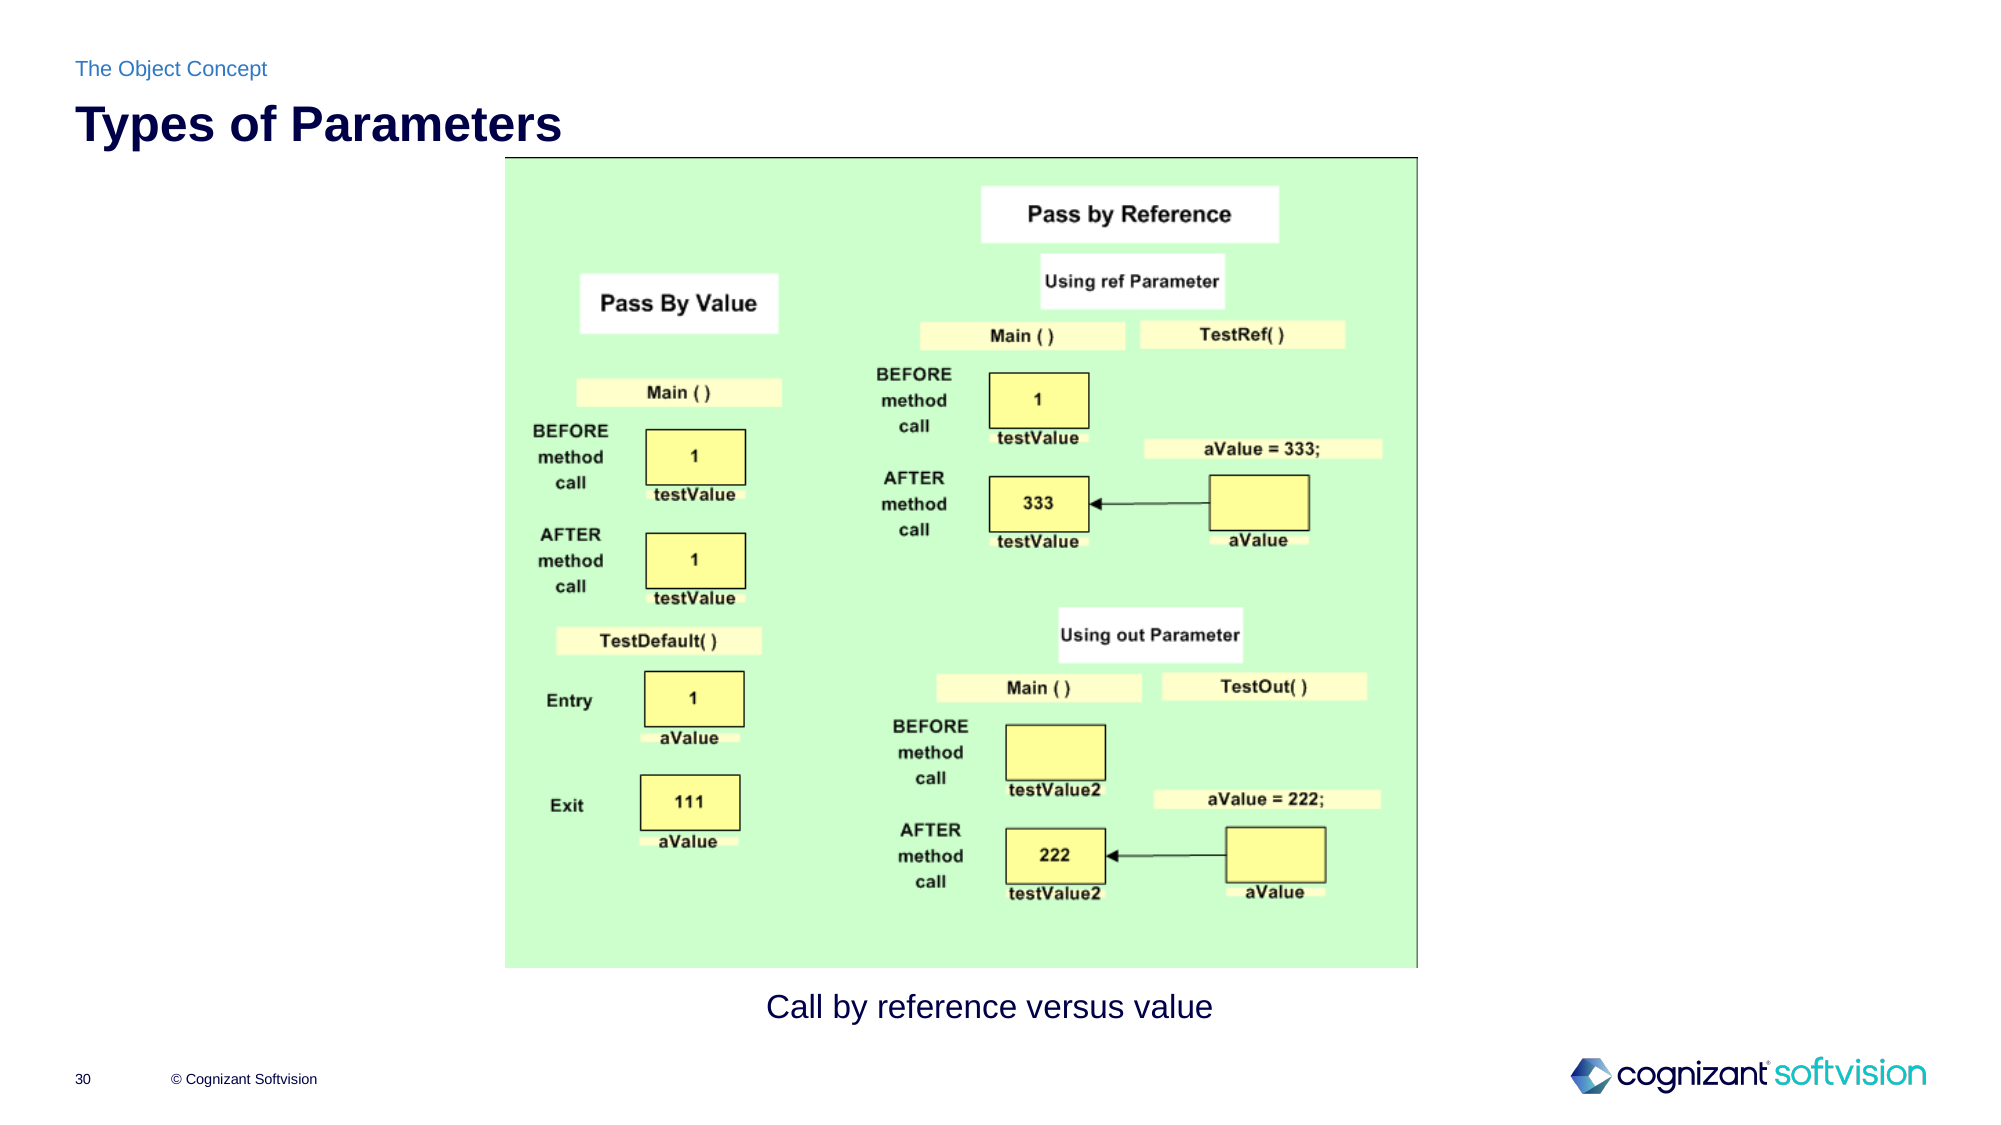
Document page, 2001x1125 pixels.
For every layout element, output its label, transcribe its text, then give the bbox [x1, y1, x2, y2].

slide_number 30 [75, 1056, 133, 1088]
picture [504, 157, 1419, 968]
picture [1553, 1041, 1943, 1111]
text_box The Object Concept [75, 54, 1850, 93]
footer © Cognizant Softvision [171, 1056, 368, 1088]
title Types of Parameters [75, 93, 1848, 142]
list Call by reference versus value [663, 985, 1260, 1057]
